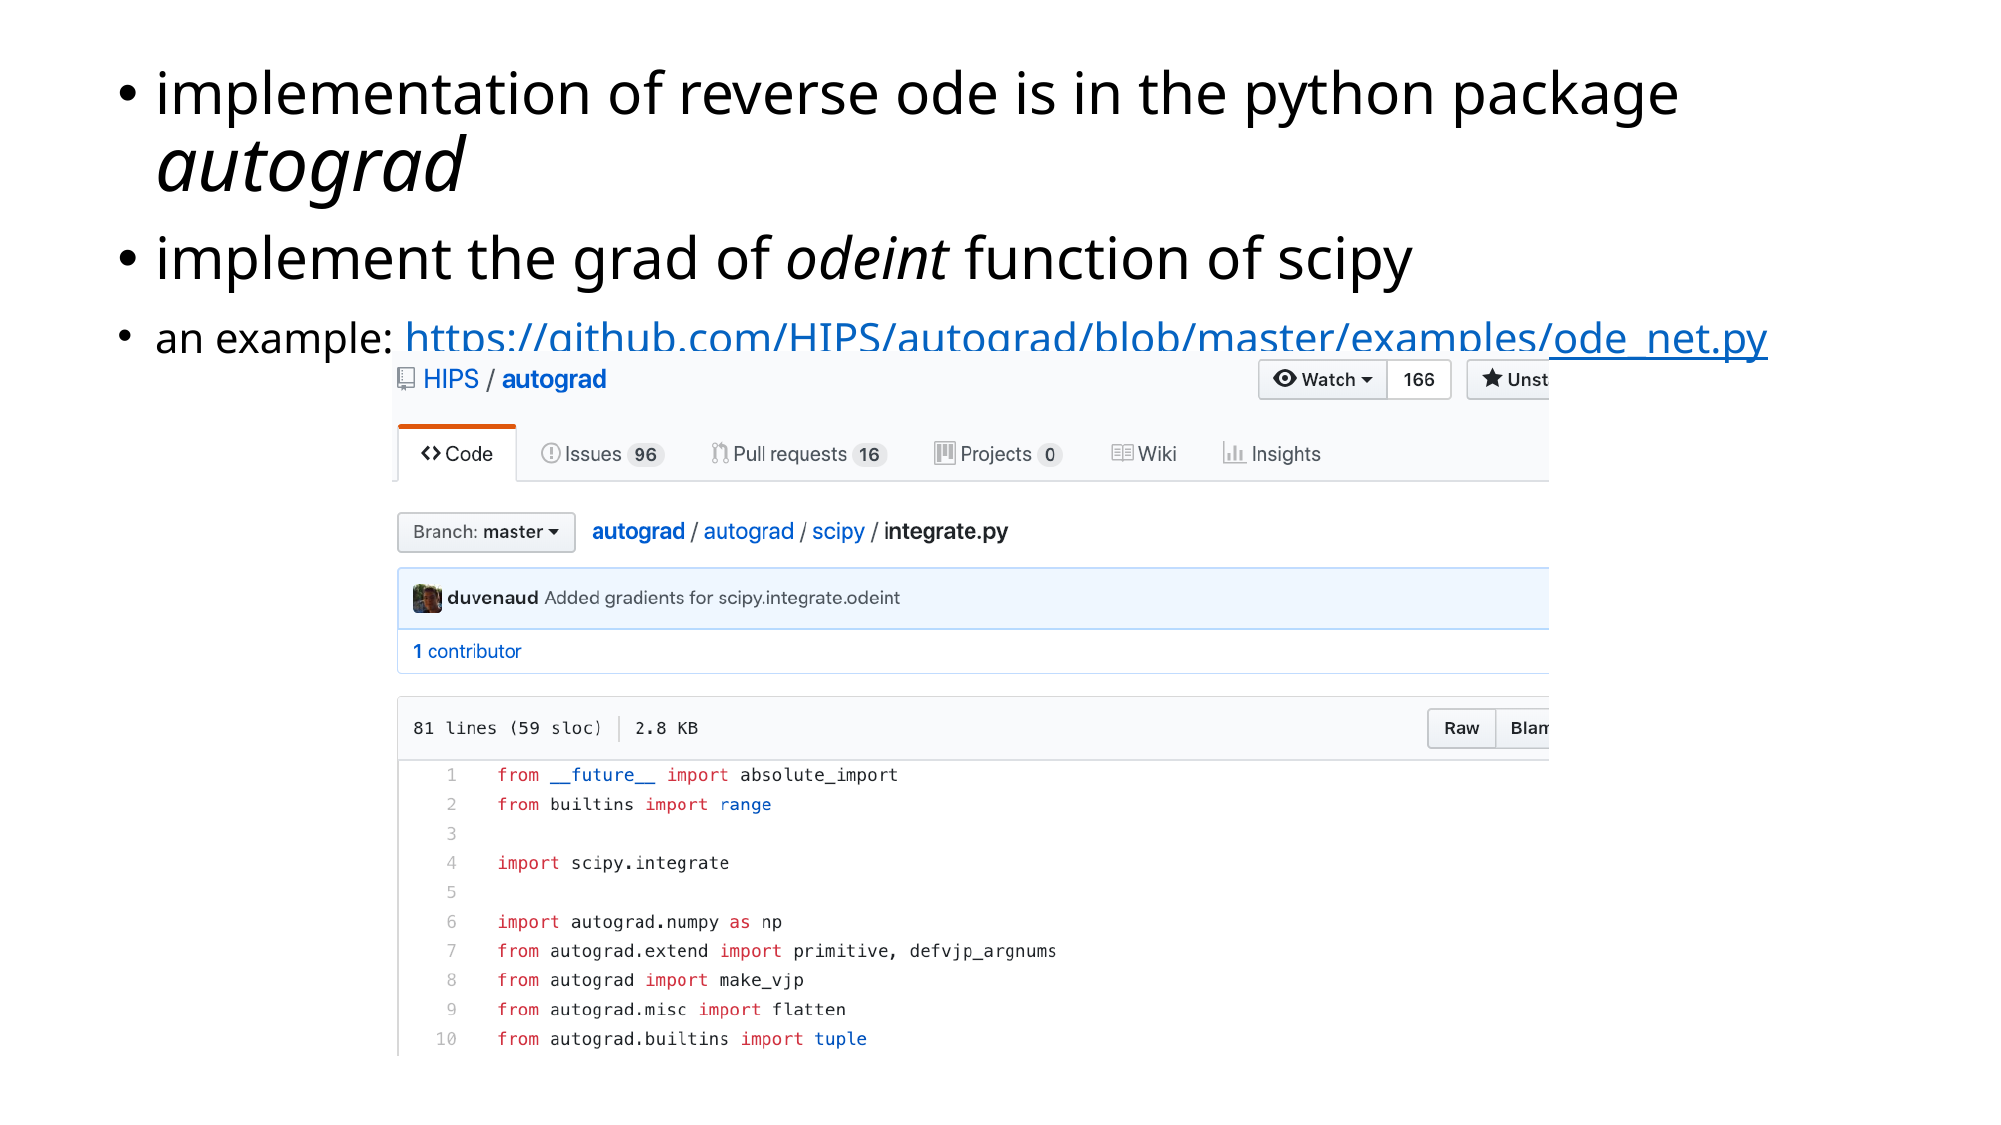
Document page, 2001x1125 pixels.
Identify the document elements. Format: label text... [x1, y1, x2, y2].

picture [392, 351, 1549, 1056]
list implementation of reverse ode is in the python package autograd implement the grad of odeint function of scipy an example: https://github.com/HIPS/autograd/blob/master/examples/ode_net.py [102, 56, 1939, 1012]
